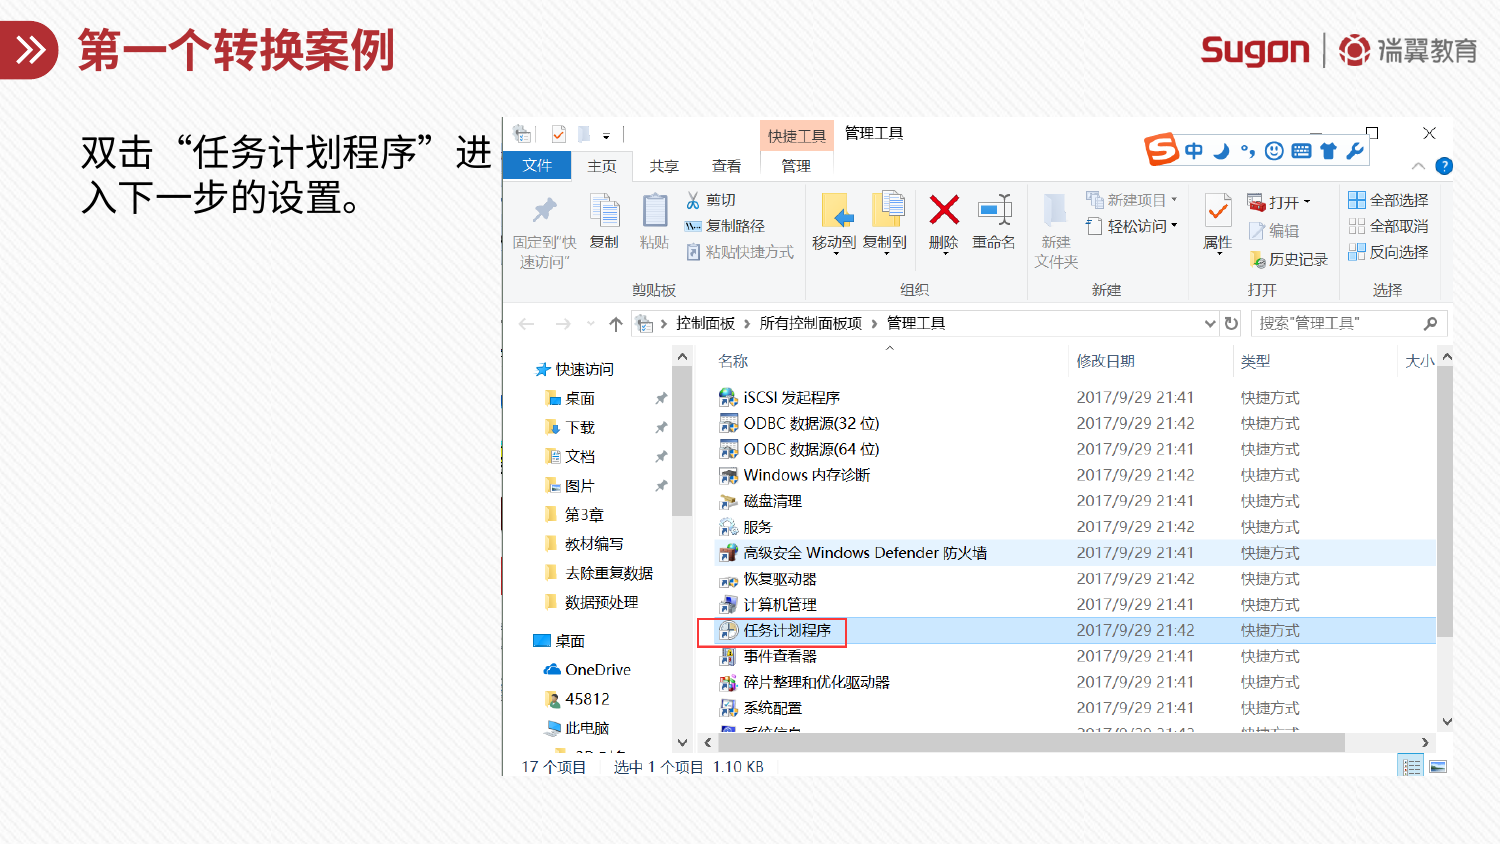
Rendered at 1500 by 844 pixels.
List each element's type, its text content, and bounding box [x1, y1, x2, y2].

picture [0, 0, 1500, 844]
text_box 双击“任务计划程序”进入下一步的设置。 [65, 121, 501, 226]
title 第一个转换案例 [65, 22, 1161, 83]
